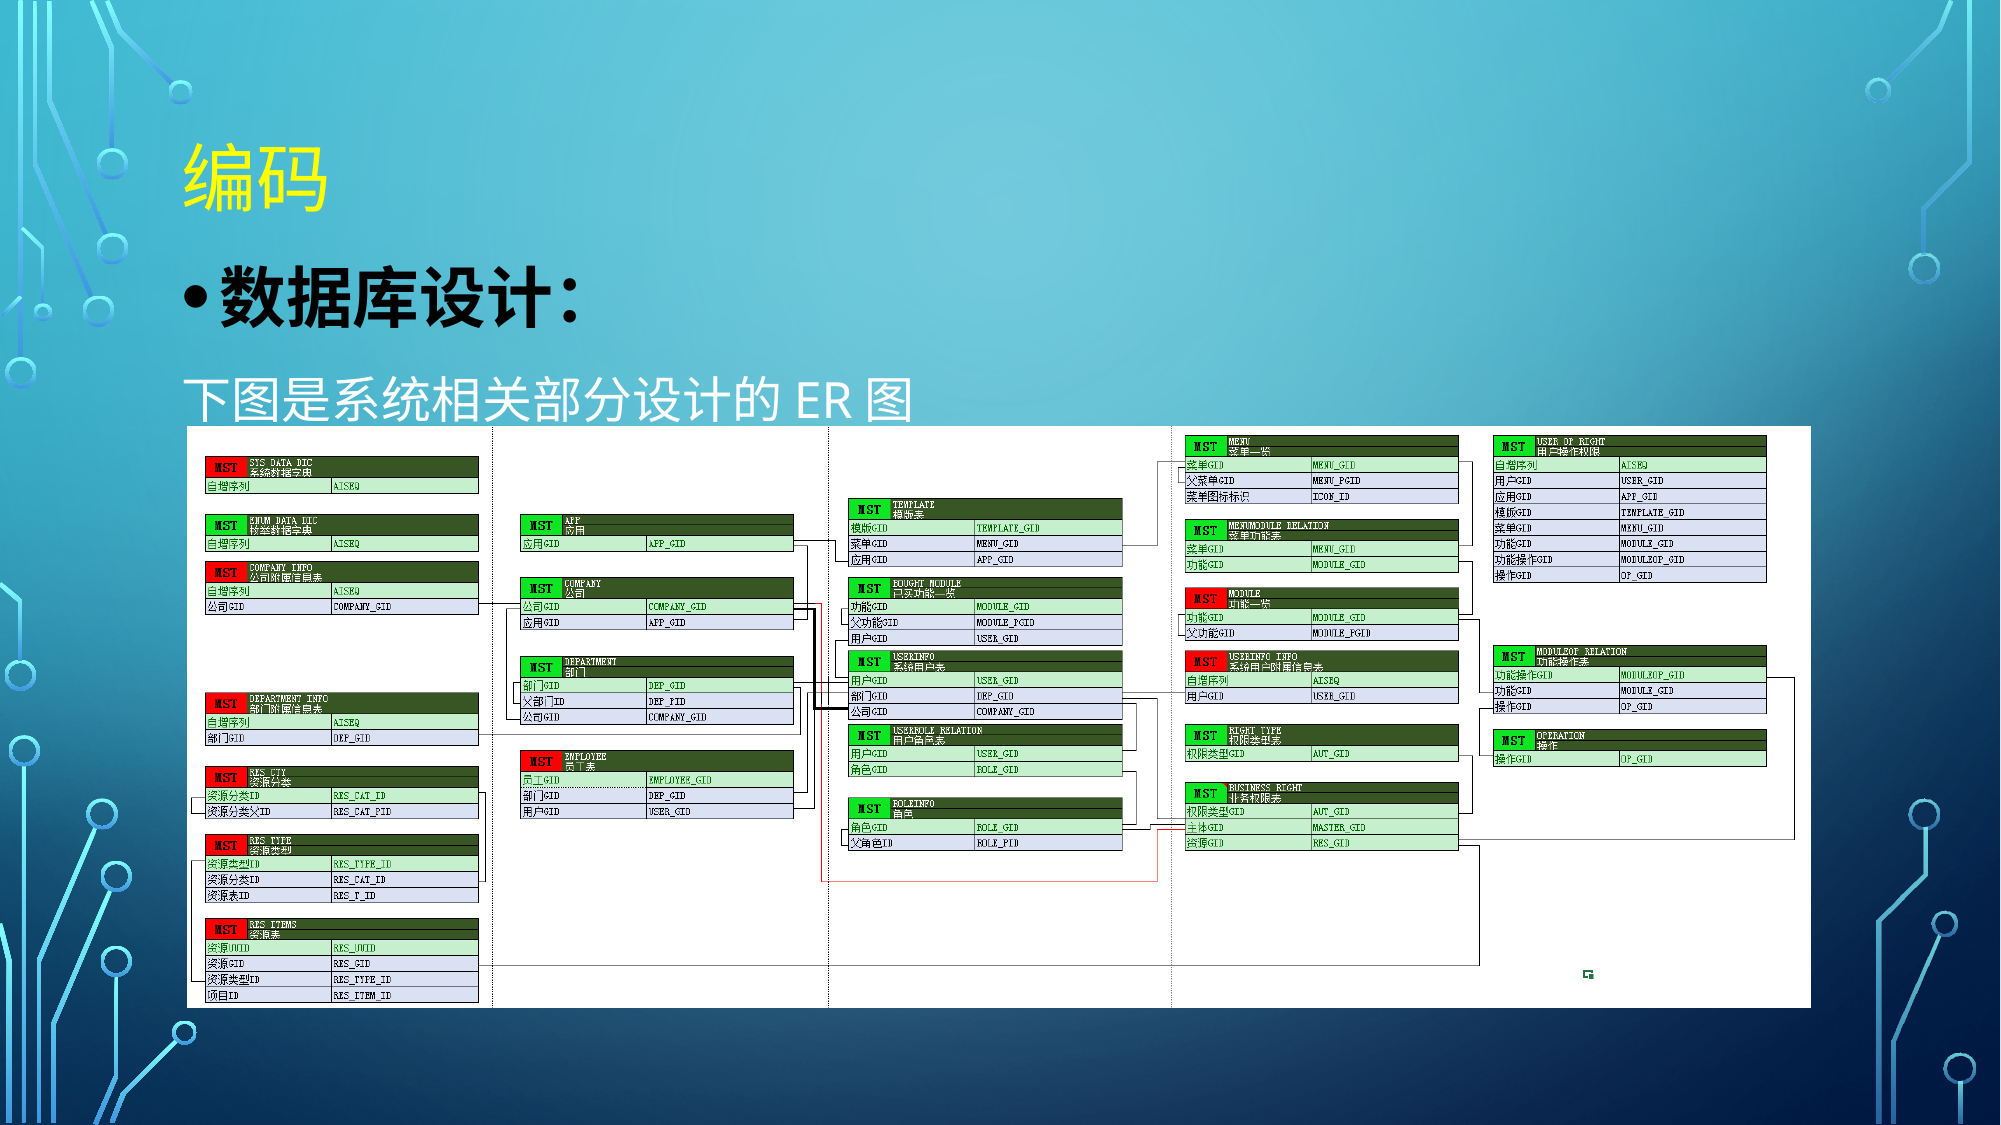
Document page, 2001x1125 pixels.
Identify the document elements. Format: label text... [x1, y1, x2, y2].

picture [186, 426, 1811, 1009]
list 数据库设计： 下图是系统相关部分设计的ER图 [166, 232, 1792, 814]
title 编码 [166, 132, 1792, 232]
